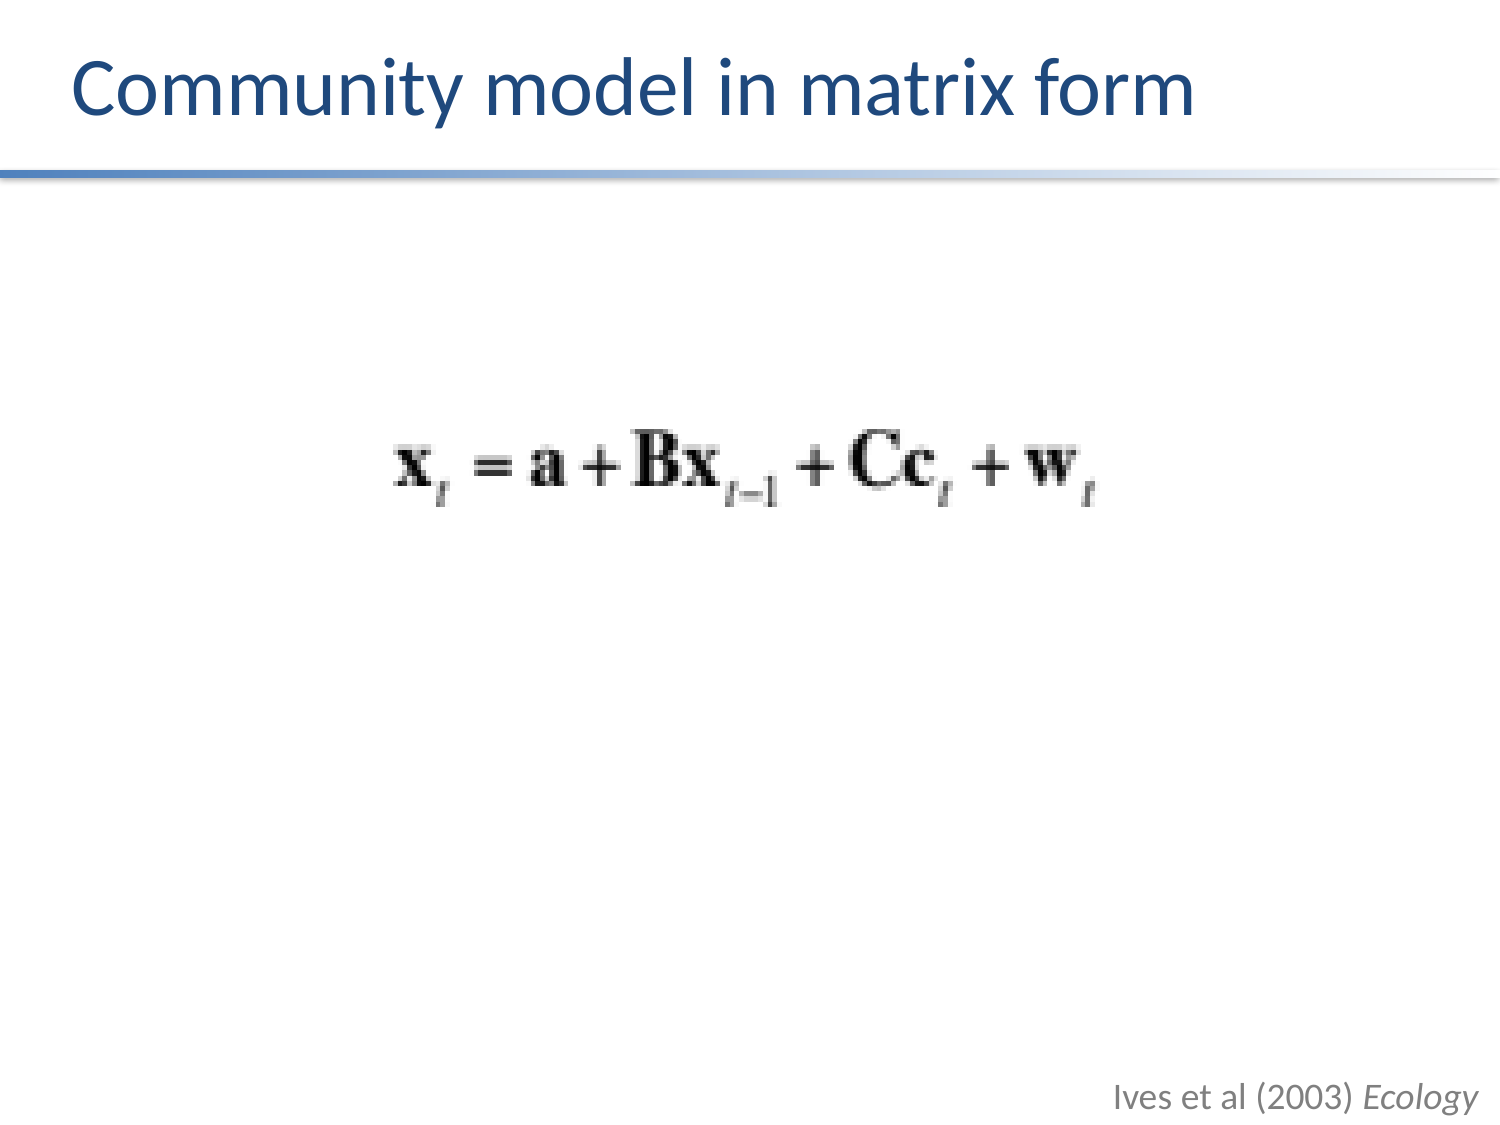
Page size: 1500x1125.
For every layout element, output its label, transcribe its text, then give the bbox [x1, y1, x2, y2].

text_box Ives et al (2003) Ecology [1097, 1064, 1494, 1125]
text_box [384, 398, 1111, 518]
text_box [0, 169, 1500, 178]
title Community model in matrix form [0, 0, 1500, 165]
